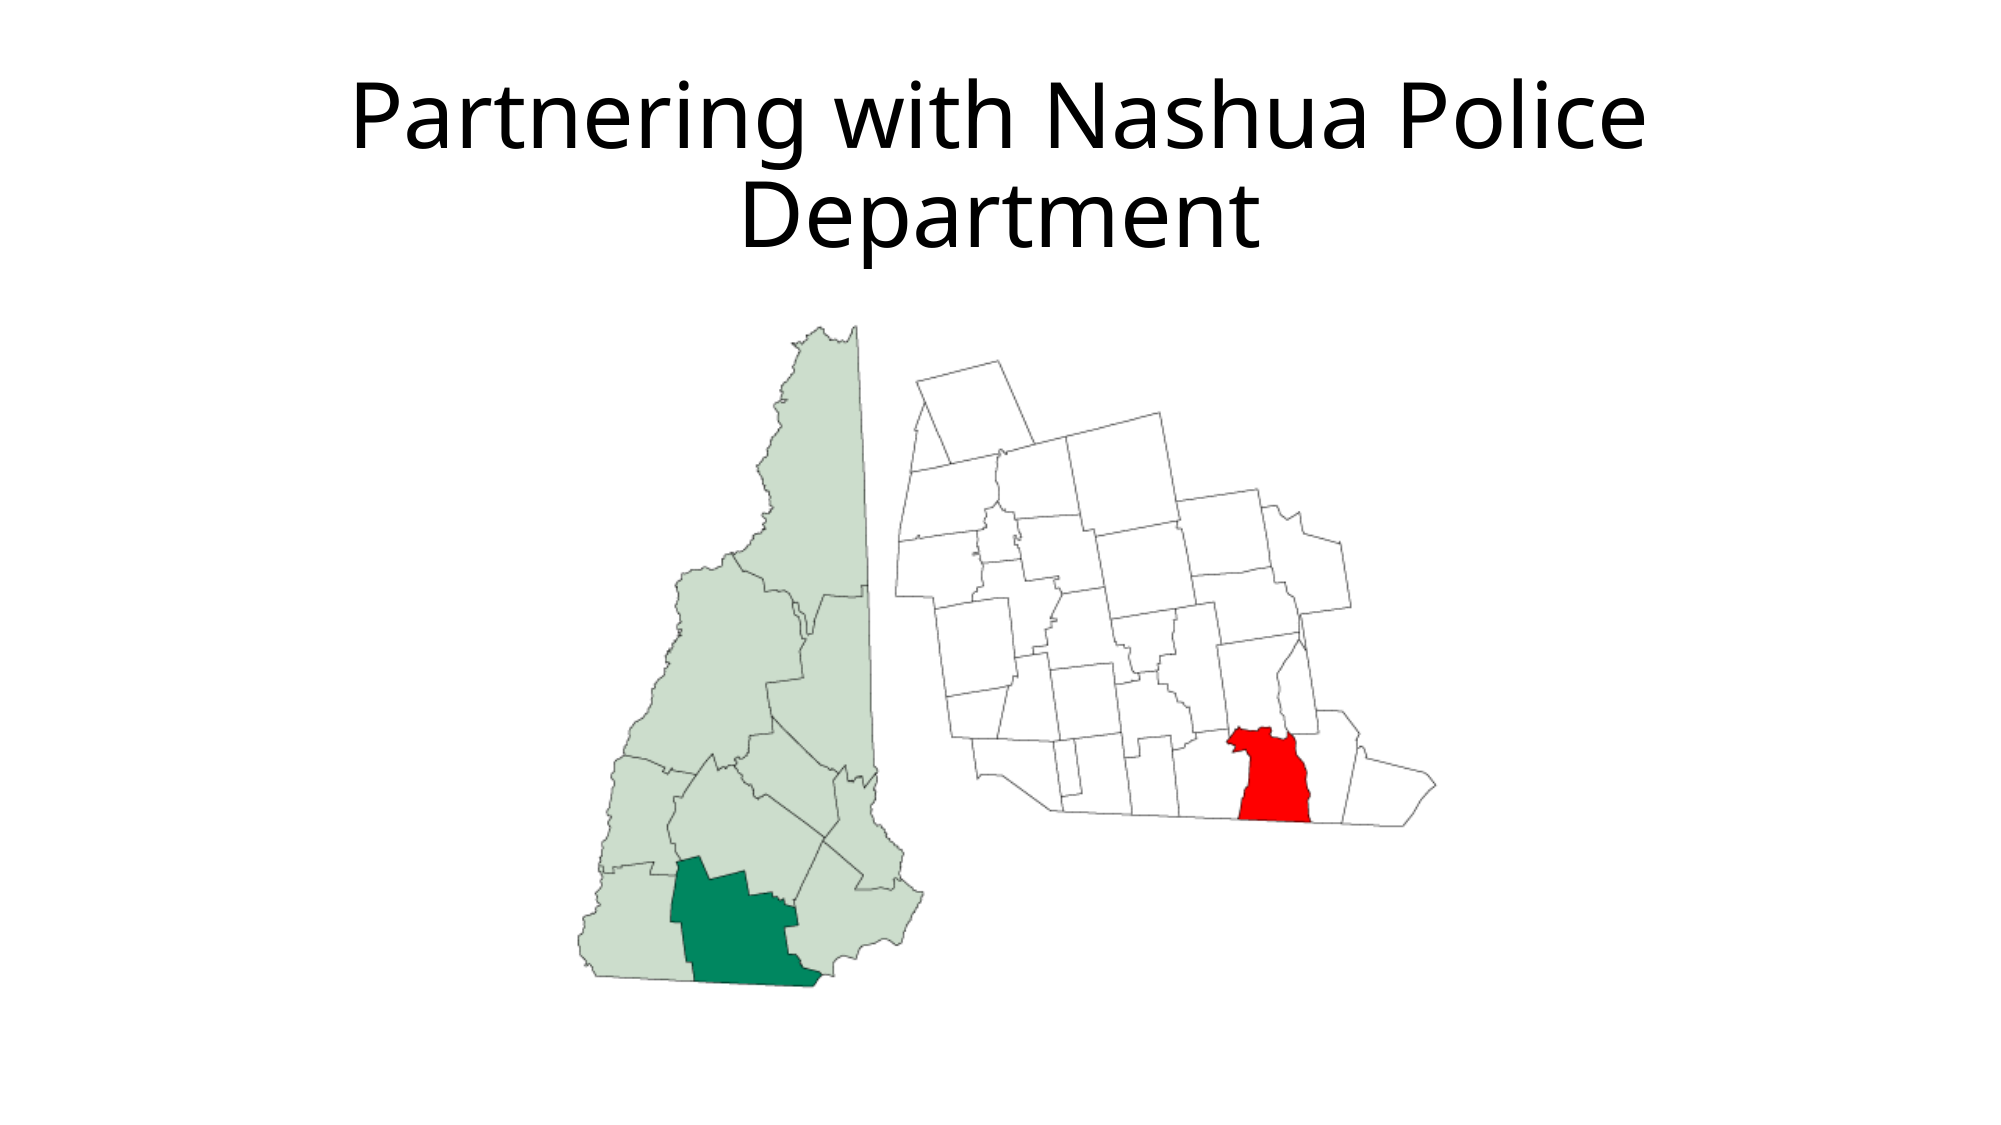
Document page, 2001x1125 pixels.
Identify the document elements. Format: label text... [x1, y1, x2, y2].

title Partnering with Nashua Police Department [137, 59, 1863, 278]
picture [531, 277, 1469, 1029]
